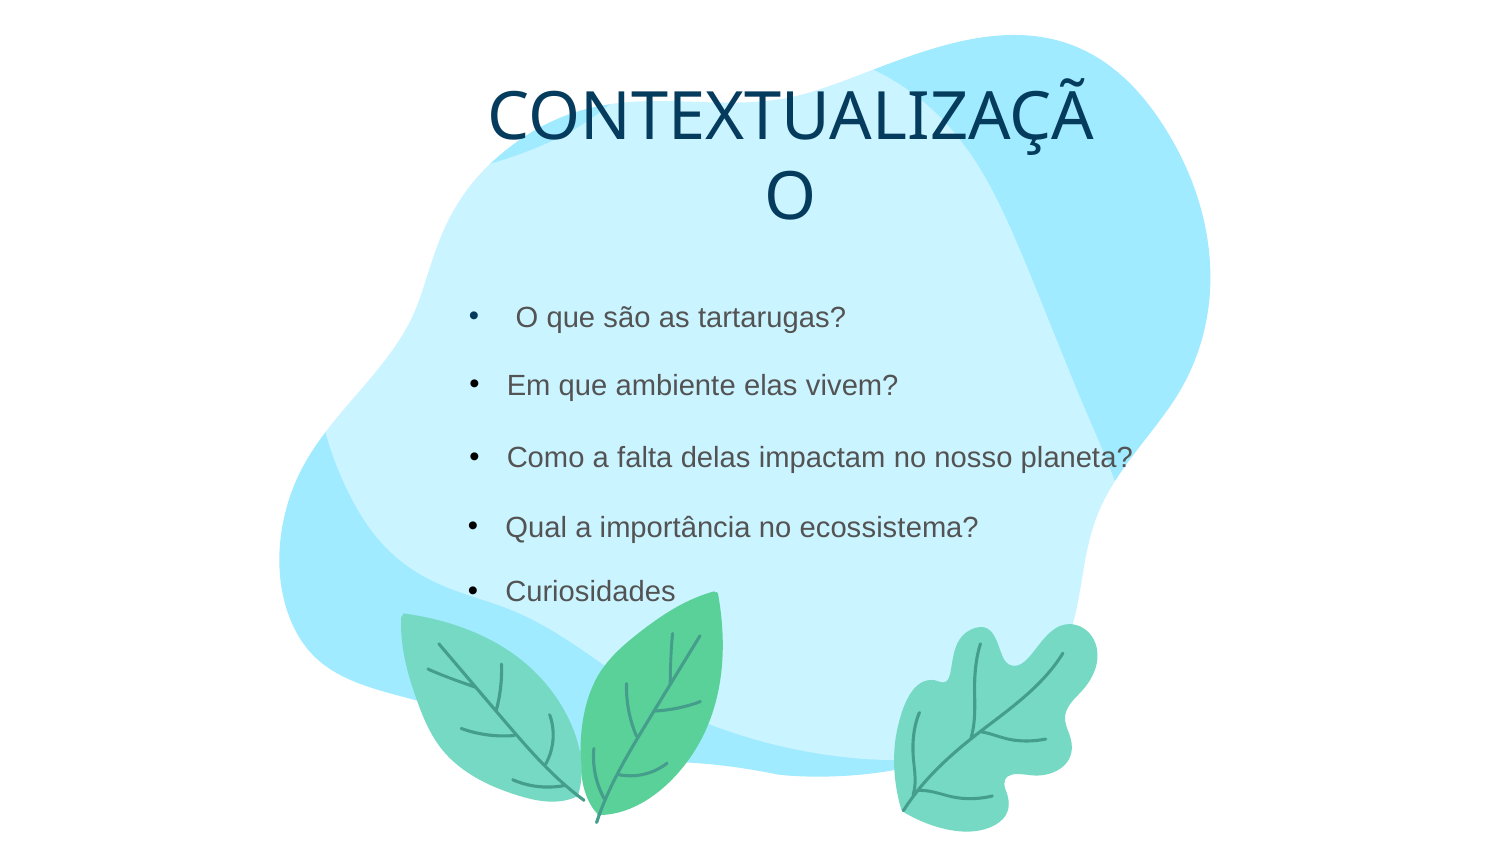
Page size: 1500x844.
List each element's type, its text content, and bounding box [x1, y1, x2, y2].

text_box Curiosidades [445, 564, 1080, 635]
text_box Como a falta delas impactam no nosso planeta? [446, 431, 1388, 502]
text_box O que são as tartarugas? [430, 282, 961, 353]
text_box Qual a importância no ecossistema? [445, 500, 1136, 571]
title CONTEXTUALIZAÇÃO [450, 129, 1131, 249]
text_box Em que ambiente elas vivem? [446, 358, 1027, 429]
